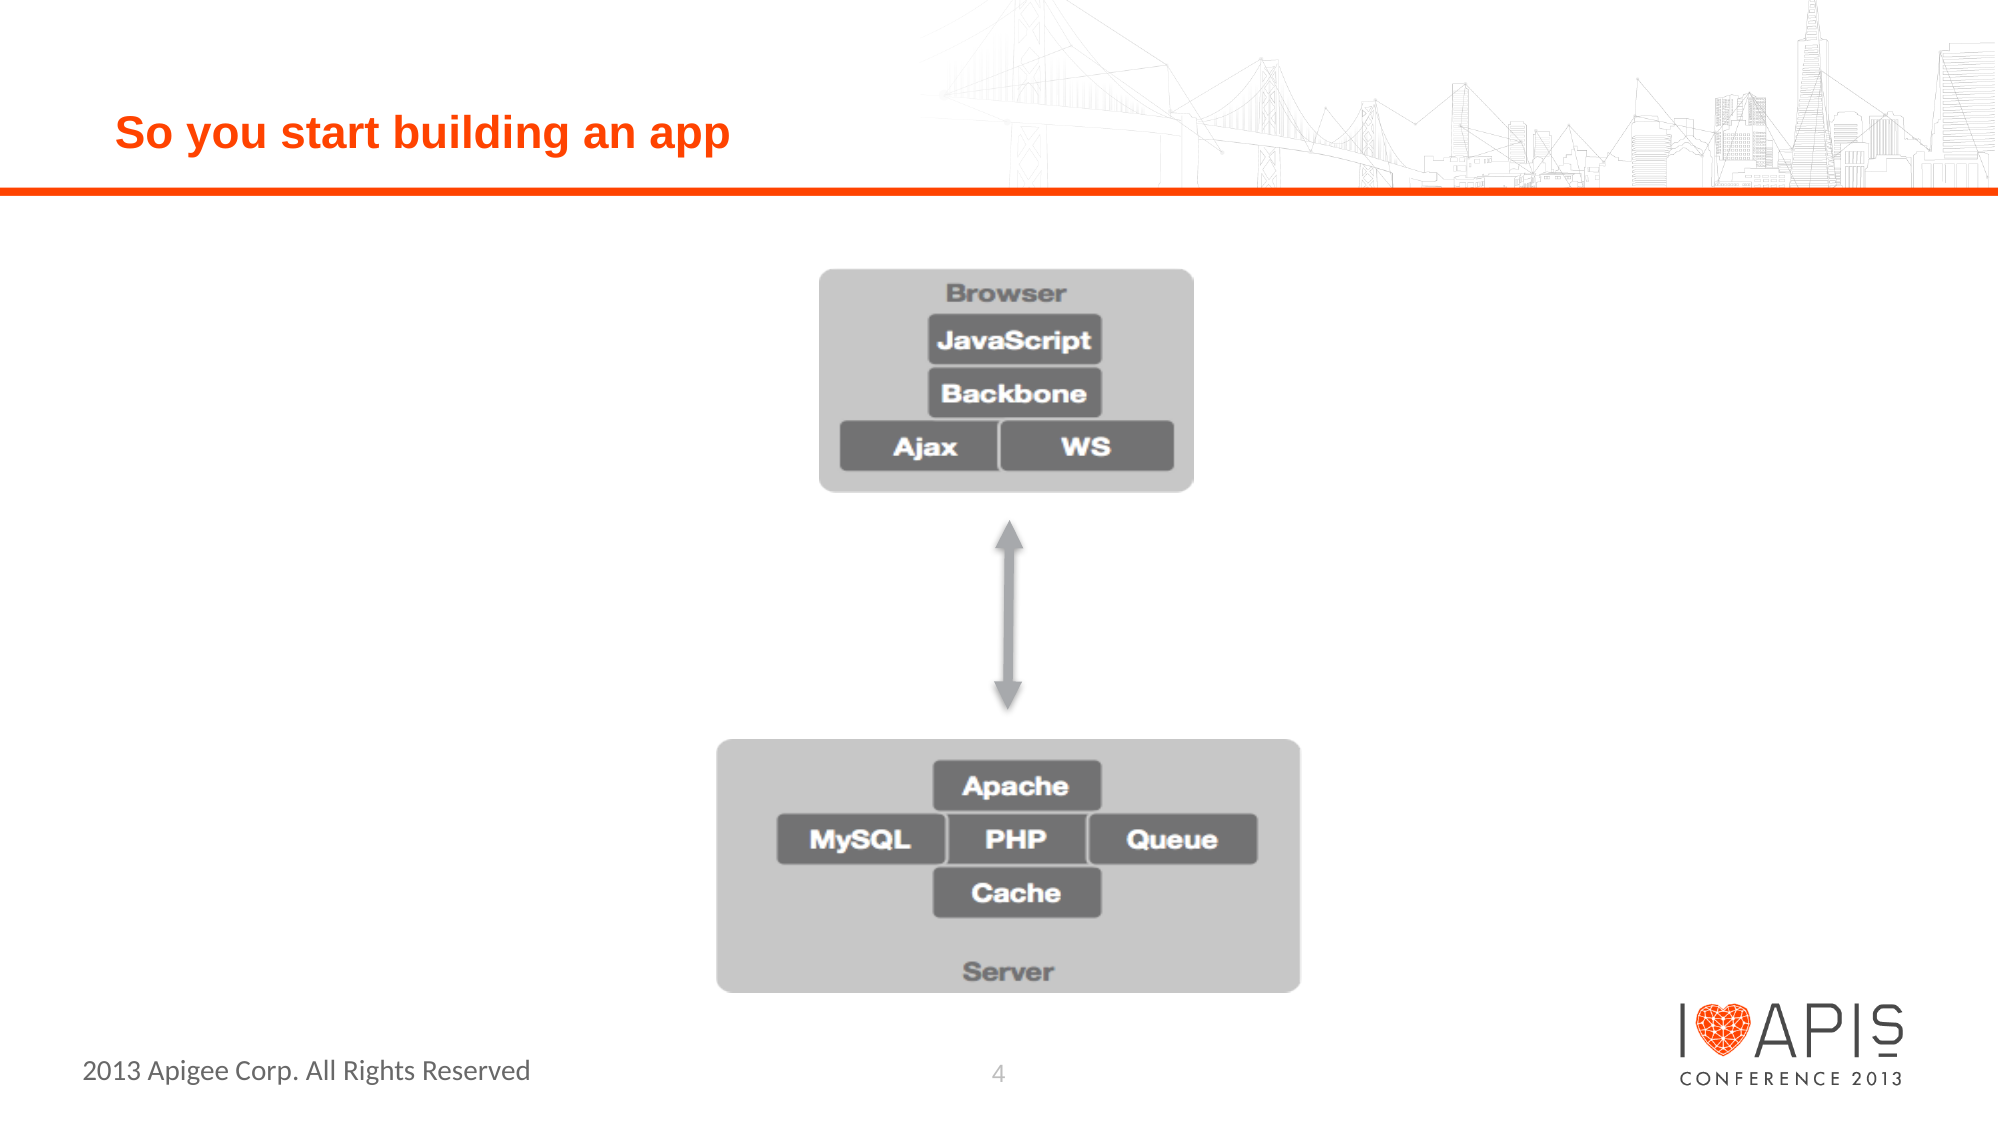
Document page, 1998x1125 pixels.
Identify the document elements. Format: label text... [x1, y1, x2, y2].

title So you start building an app [99, 74, 1898, 186]
picture [0, 0, 1998, 1125]
slide_number 4 [765, 1042, 1233, 1102]
